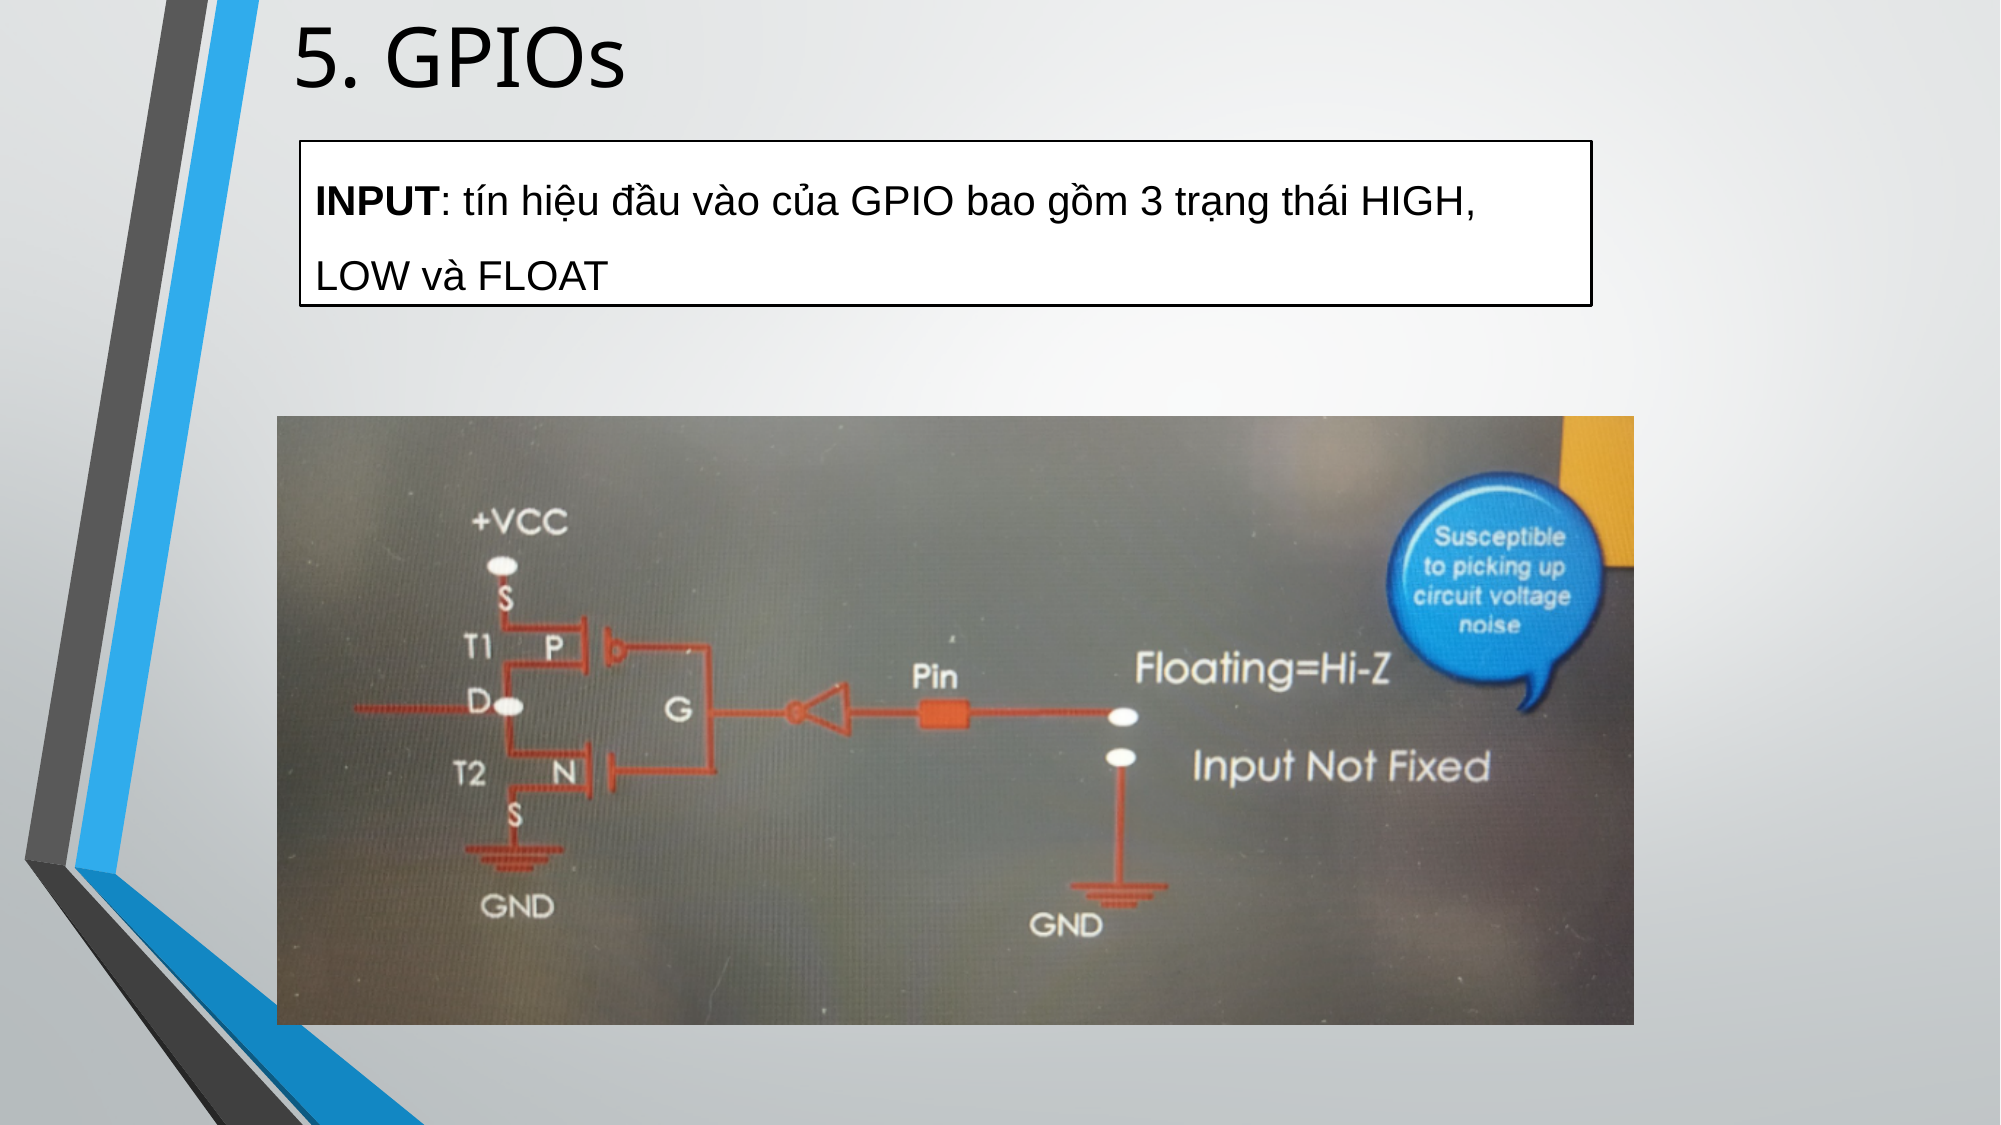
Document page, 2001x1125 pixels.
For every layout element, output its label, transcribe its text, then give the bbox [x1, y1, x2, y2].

title 5. GPIOs [277, 0, 1978, 131]
picture [276, 416, 1634, 1025]
text_box INPUT: tín hiệu đầu vào của GPIO bao gồm 3 trạng thái HIGH, LOW và FLOAT [299, 140, 1593, 307]
